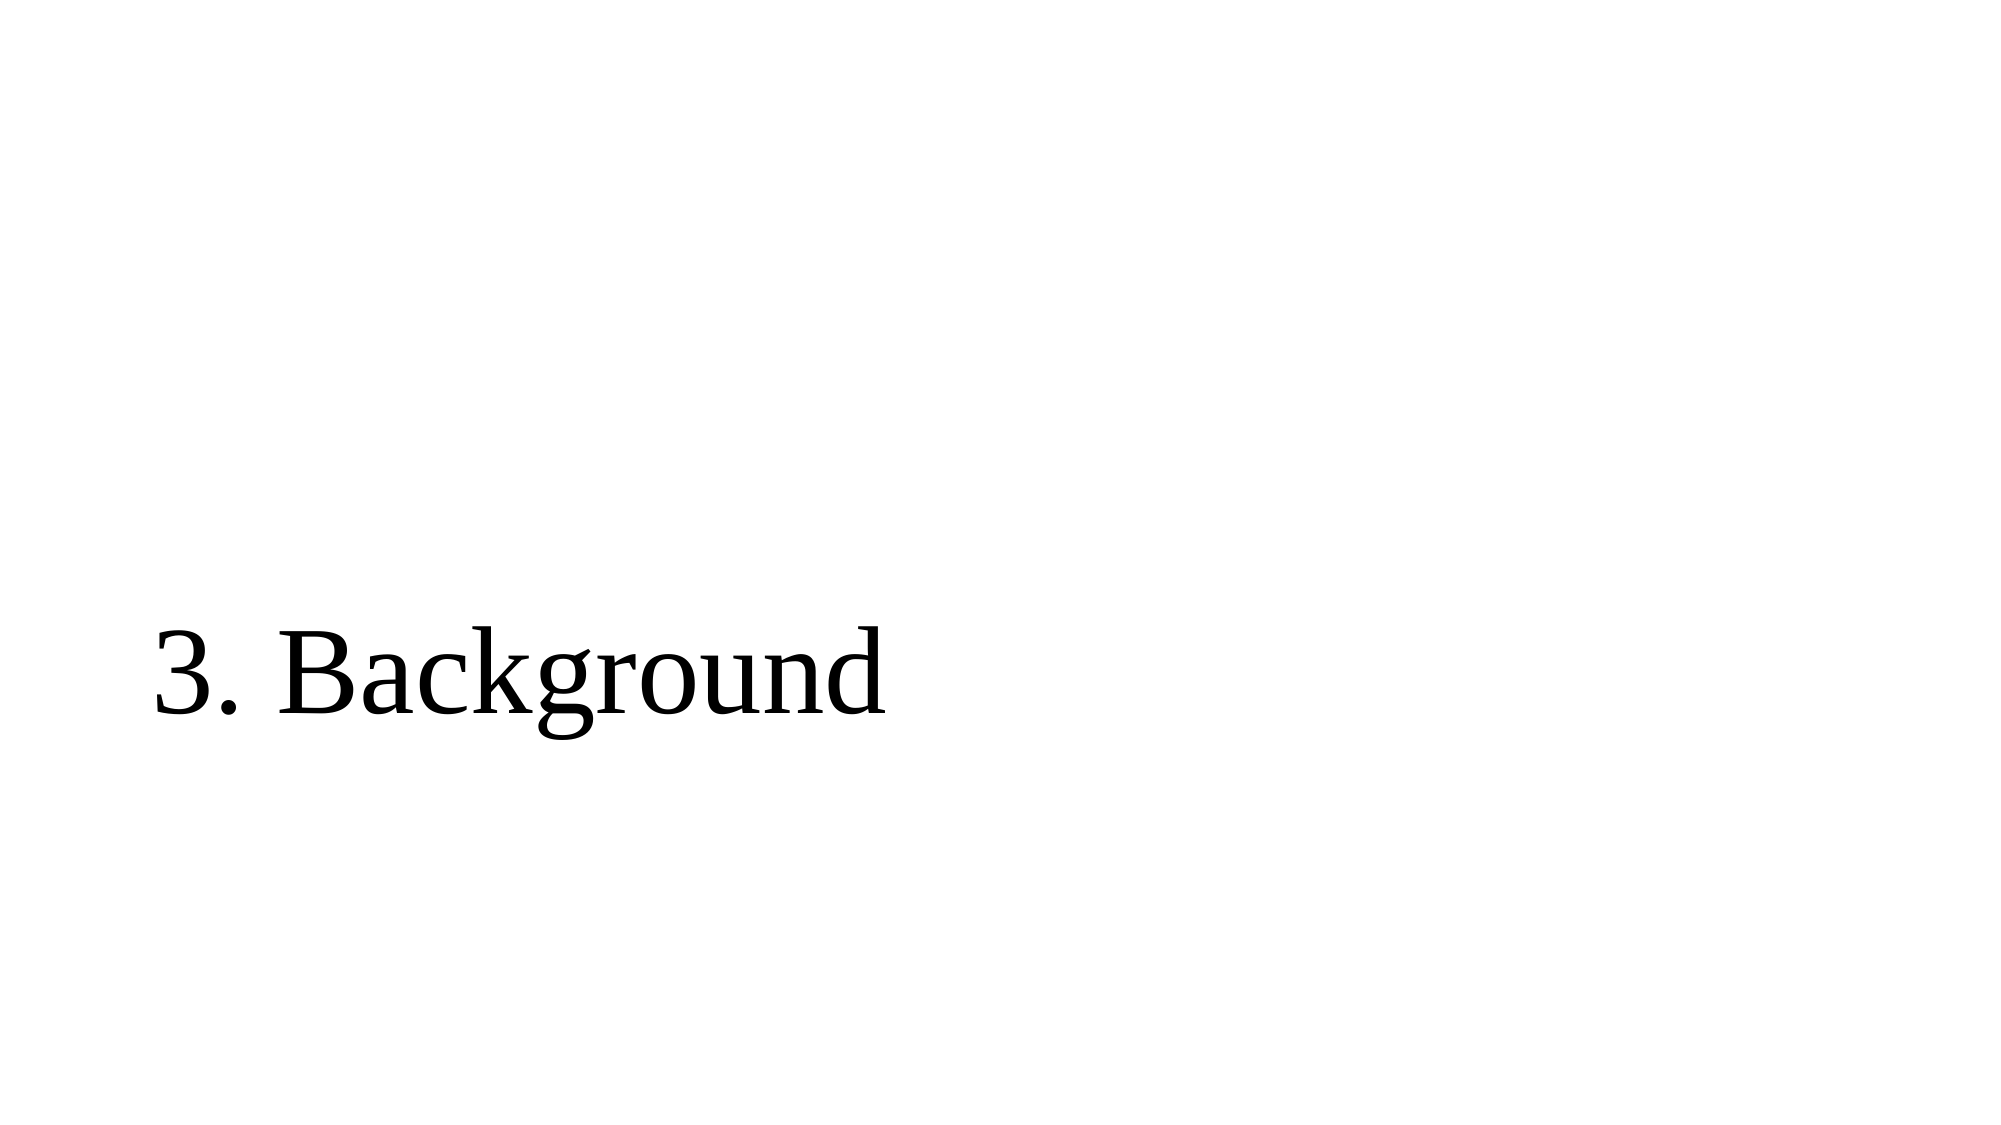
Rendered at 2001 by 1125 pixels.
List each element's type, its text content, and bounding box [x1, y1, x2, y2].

title 3. Background [136, 280, 1862, 749]
